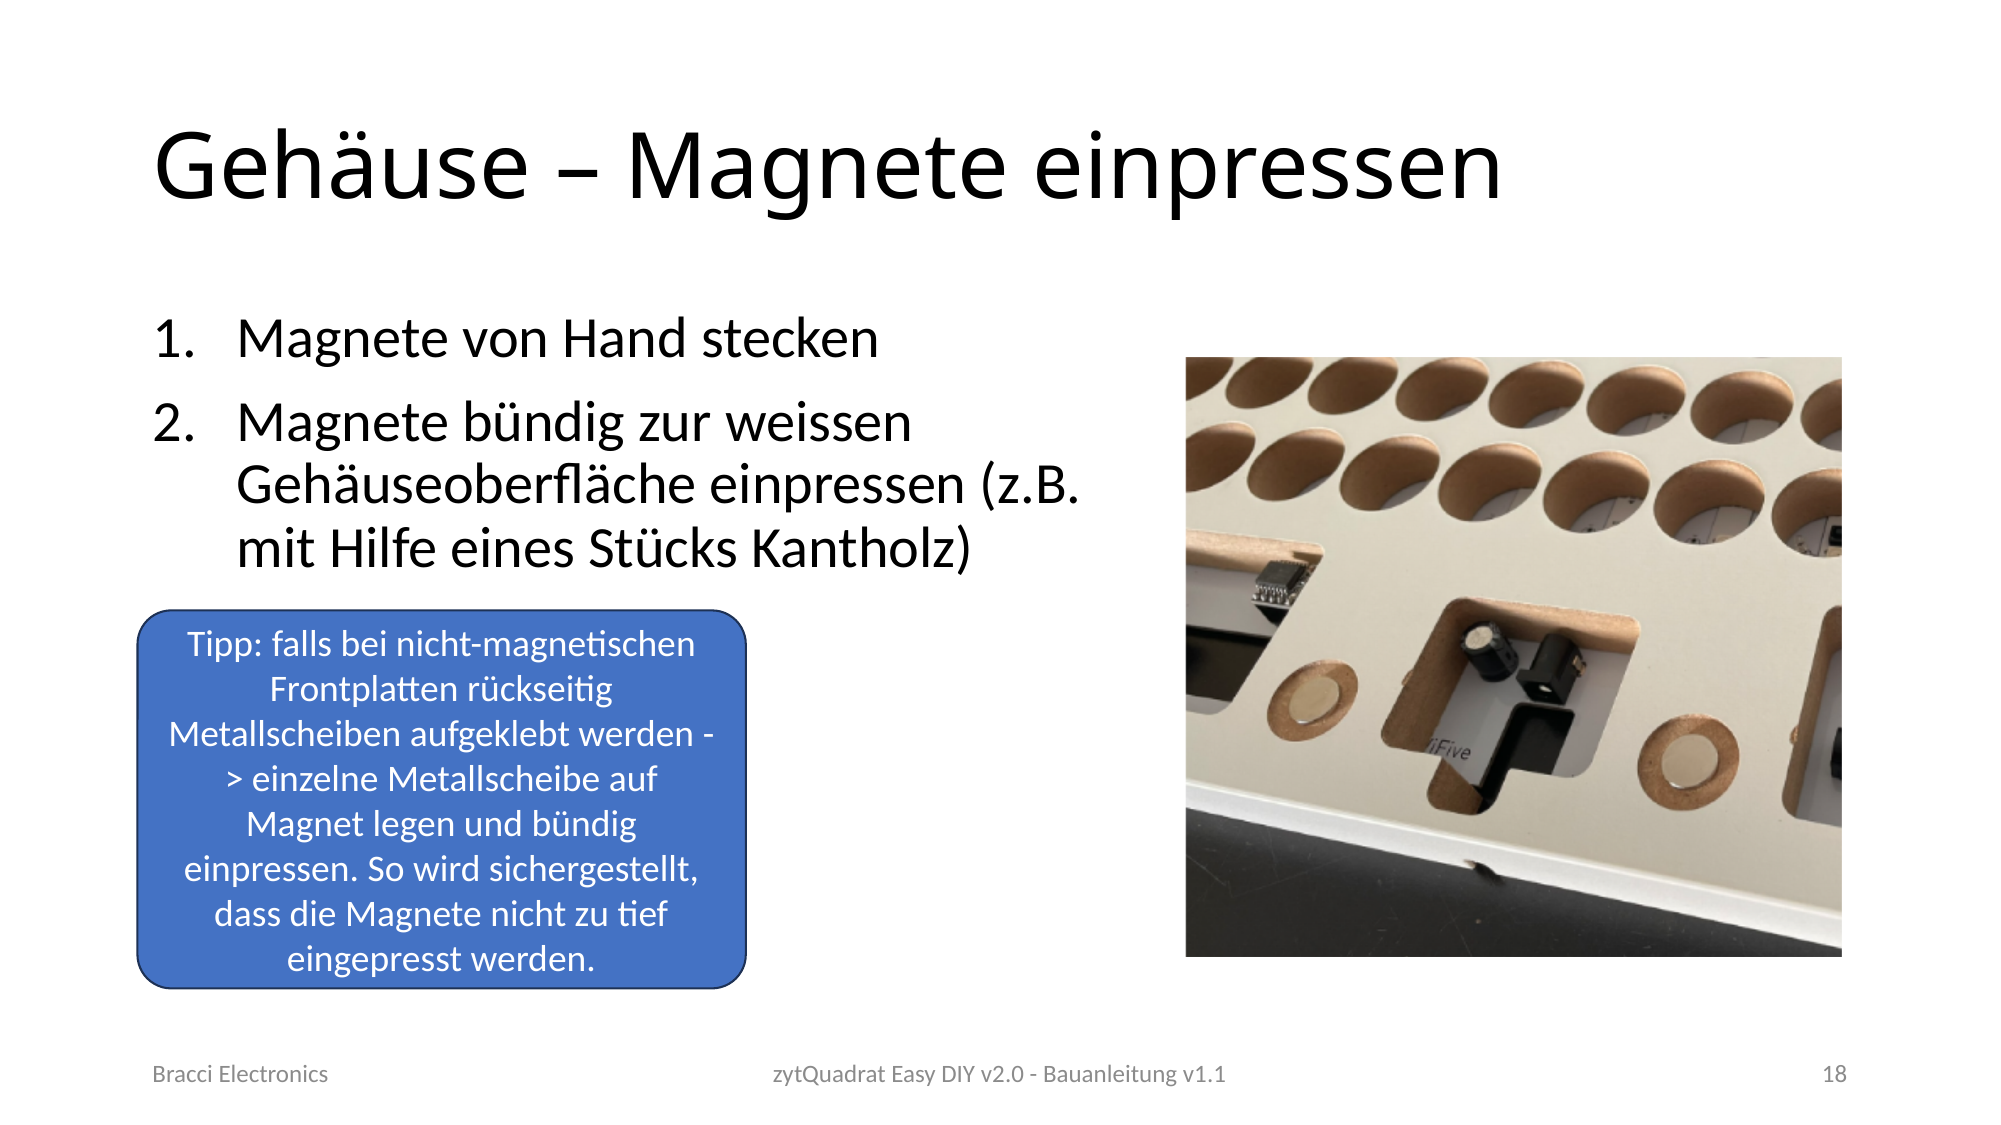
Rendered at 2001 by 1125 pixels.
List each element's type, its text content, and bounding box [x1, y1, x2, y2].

list Magnete von Hand stecken Magnete bündig zur weissen Gehäuseoberfläche einpressen (z.B. mit Hilfe eines Stücks Kantholz) [137, 299, 1186, 1014]
title Gehäuse – Magnete einpressen [137, 59, 1863, 278]
picture [1187, 328, 1841, 985]
text_box Tipp: falls bei nicht-magnetischen Frontplatten rückseitig Metallscheiben aufgeklebt werden -> einzelne Metallscheibe auf Magnet legen und bündig einpressen. So wird sichergestellt, dass die Magnete nicht zu tief eingepresst werden. [136, 609, 747, 990]
footer zytQuadrat Easy DIY v2.0 - Bauanleitung v1.1 [662, 1042, 1338, 1103]
slide_number Bracci Electronics [137, 1042, 588, 1103]
slide_number 18 [1412, 1042, 1863, 1103]
